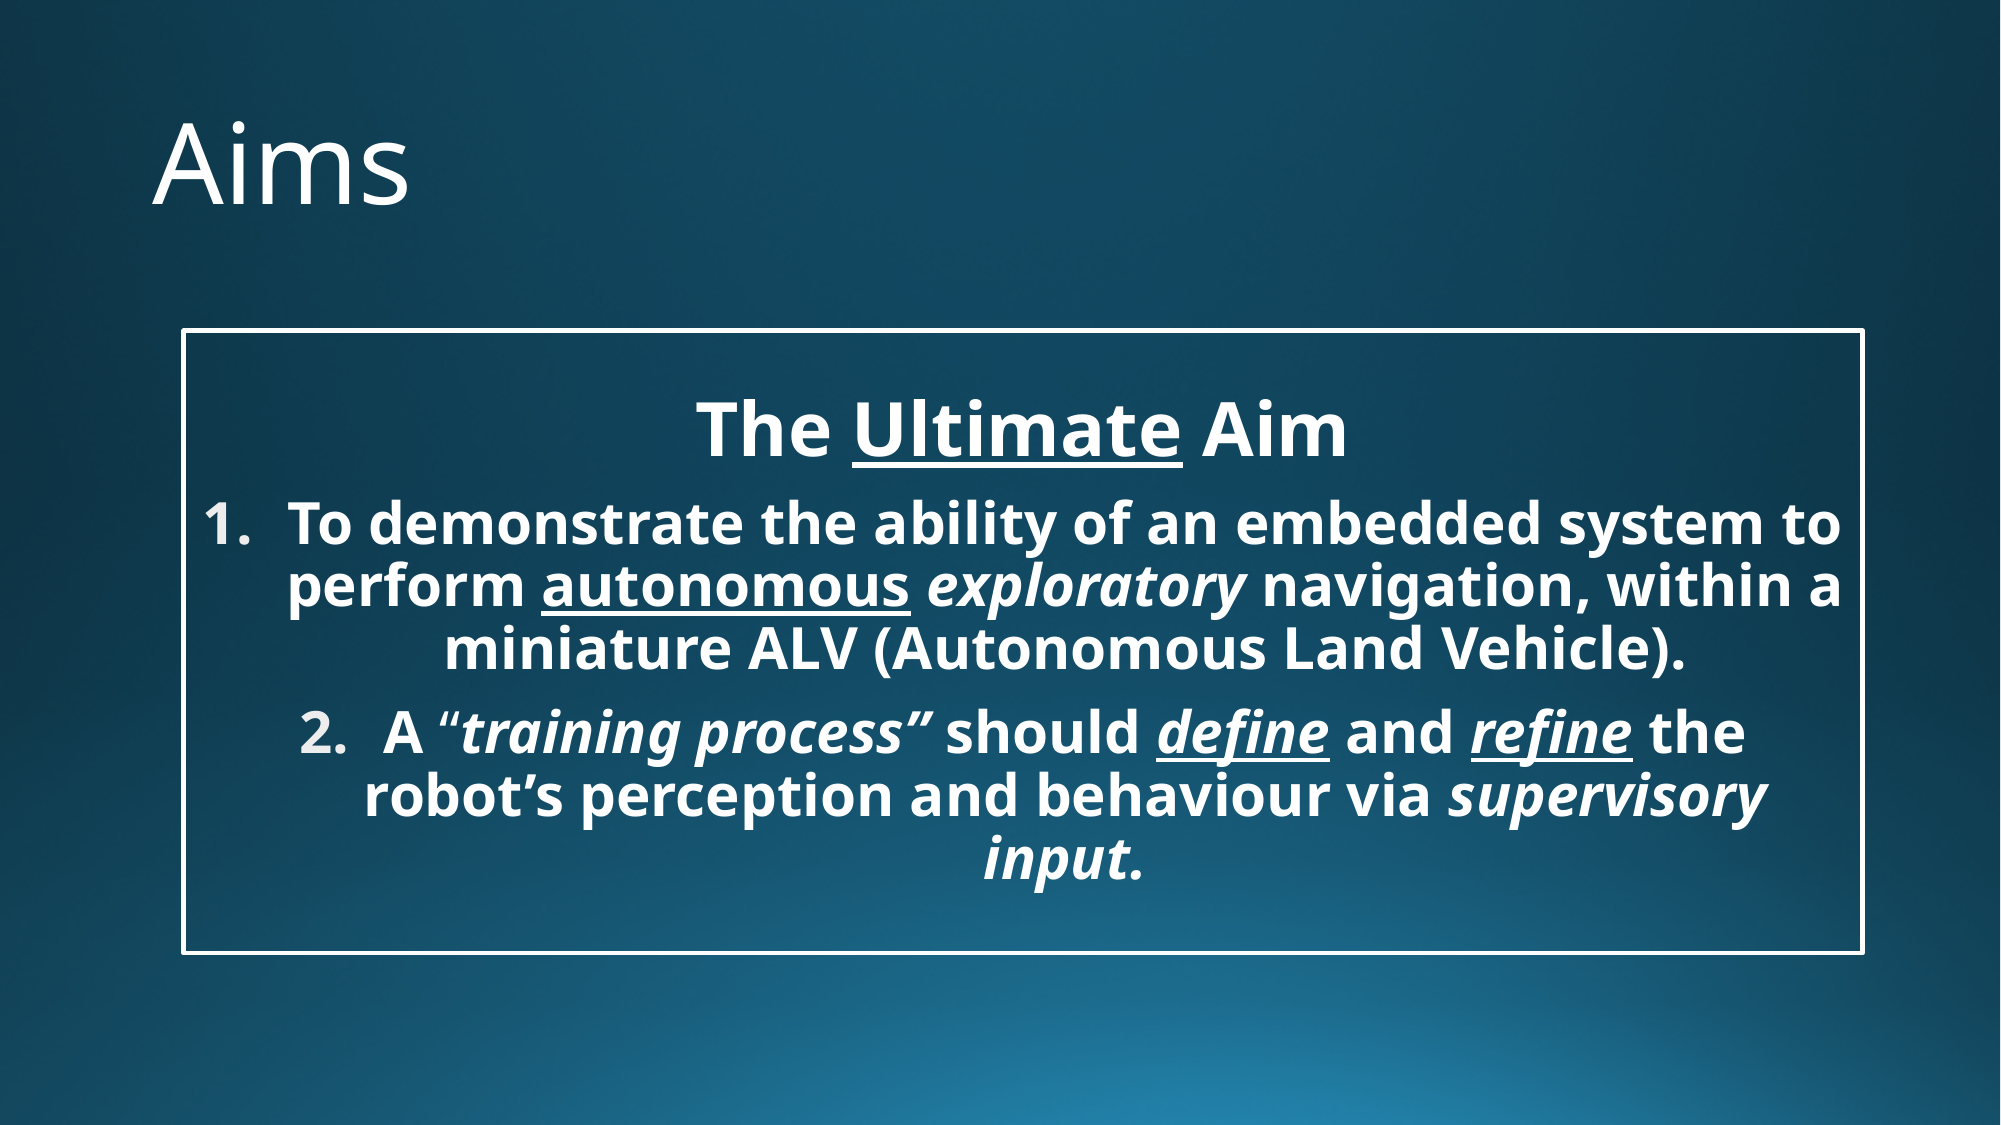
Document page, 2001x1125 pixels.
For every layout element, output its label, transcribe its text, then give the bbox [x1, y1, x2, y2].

picture [0, 0, 2001, 1125]
list The Ultimate Aim To demonstrate the ability of an embedded system to perform autonomous exploratory navigation, within a miniature ALV (Autonomous Land Vehicle). A “training process” should define and refine the robot’s perception and behaviour via supervisory input. [183, 330, 1863, 954]
title Aims [137, 59, 1863, 278]
